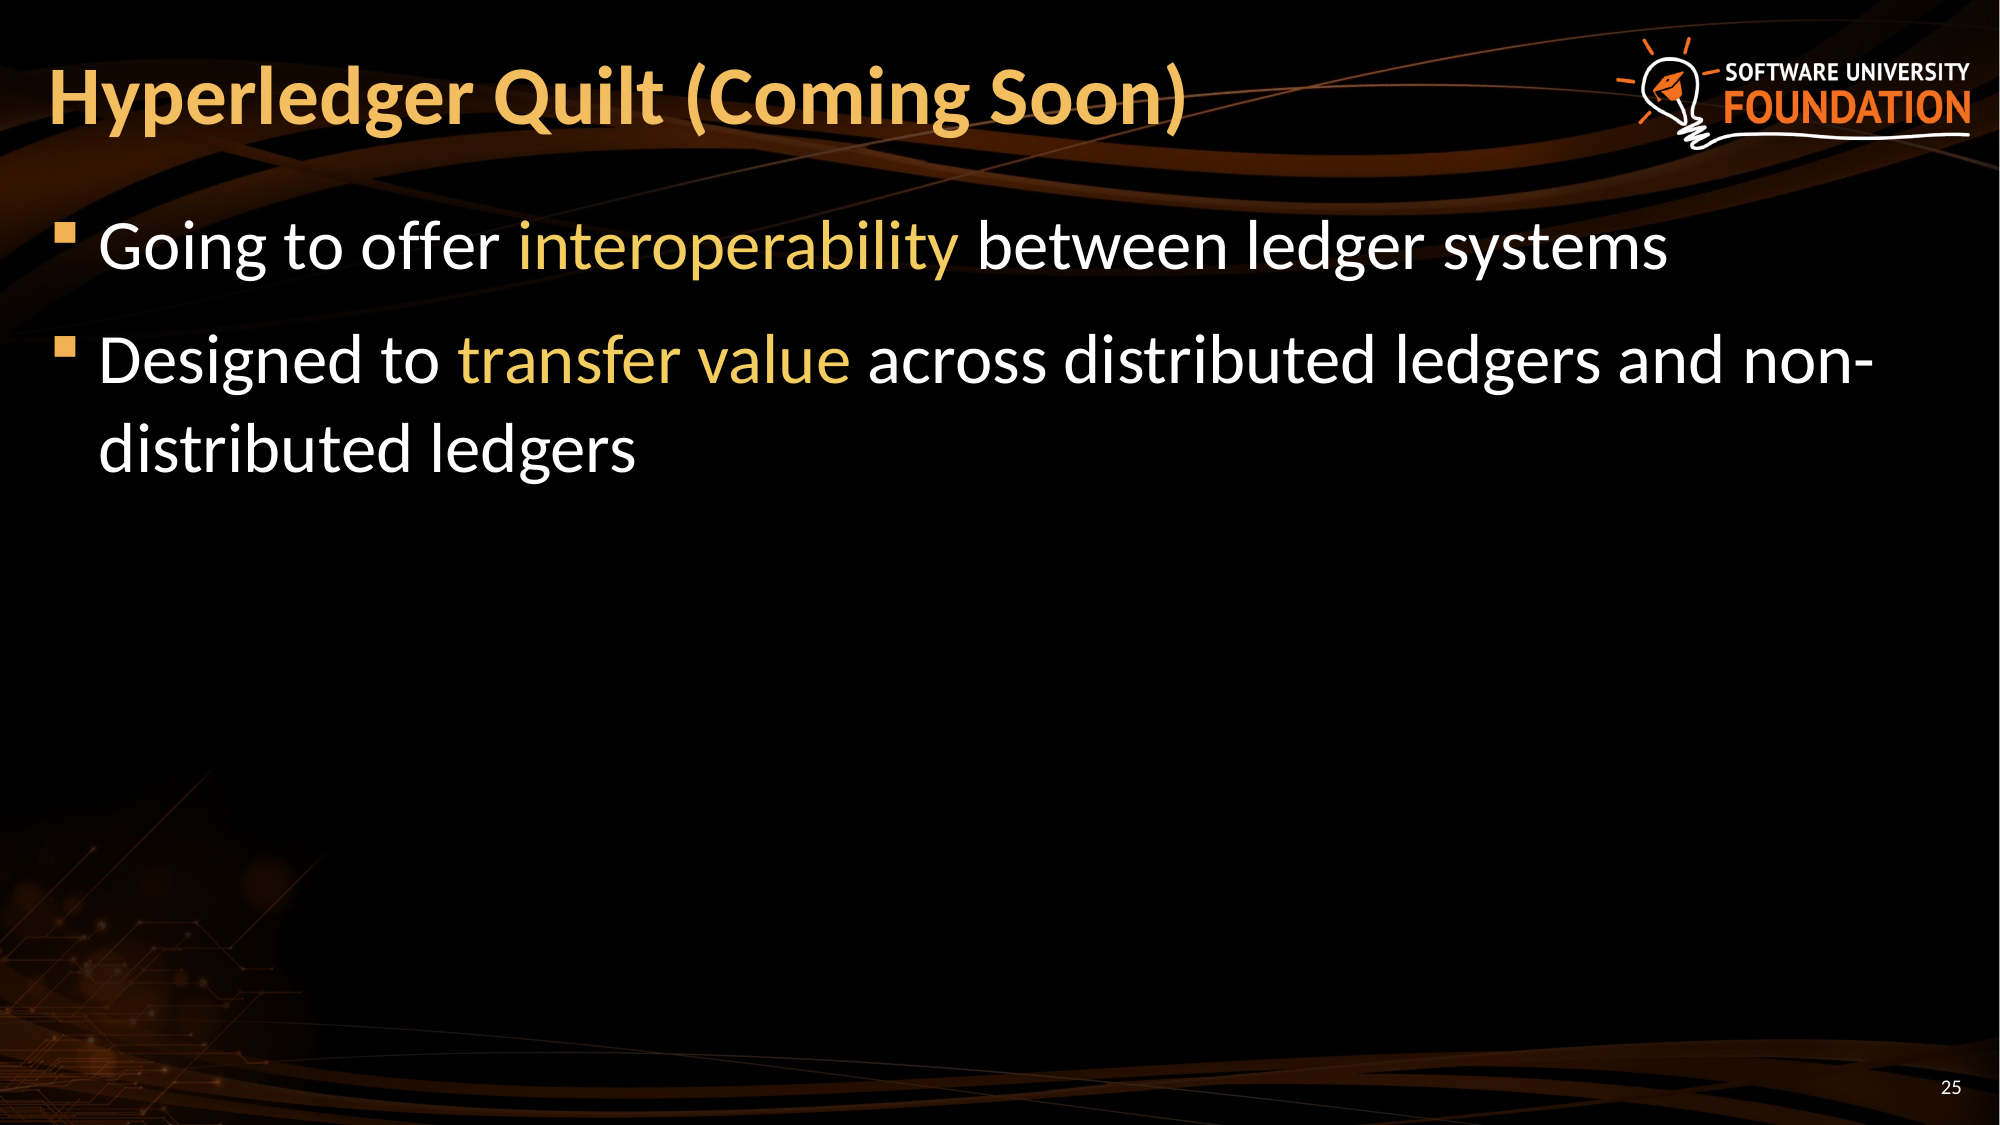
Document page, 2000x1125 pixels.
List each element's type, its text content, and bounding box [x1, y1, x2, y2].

picture [0, 0, 2000, 1125]
list Going to offer interoperability between ledger systems Designed to transfer value across distributed ledgers and non-distributed ledgers [31, 188, 1968, 1103]
title Hyperledger Quilt (Coming Soon) [30, 6, 1602, 189]
